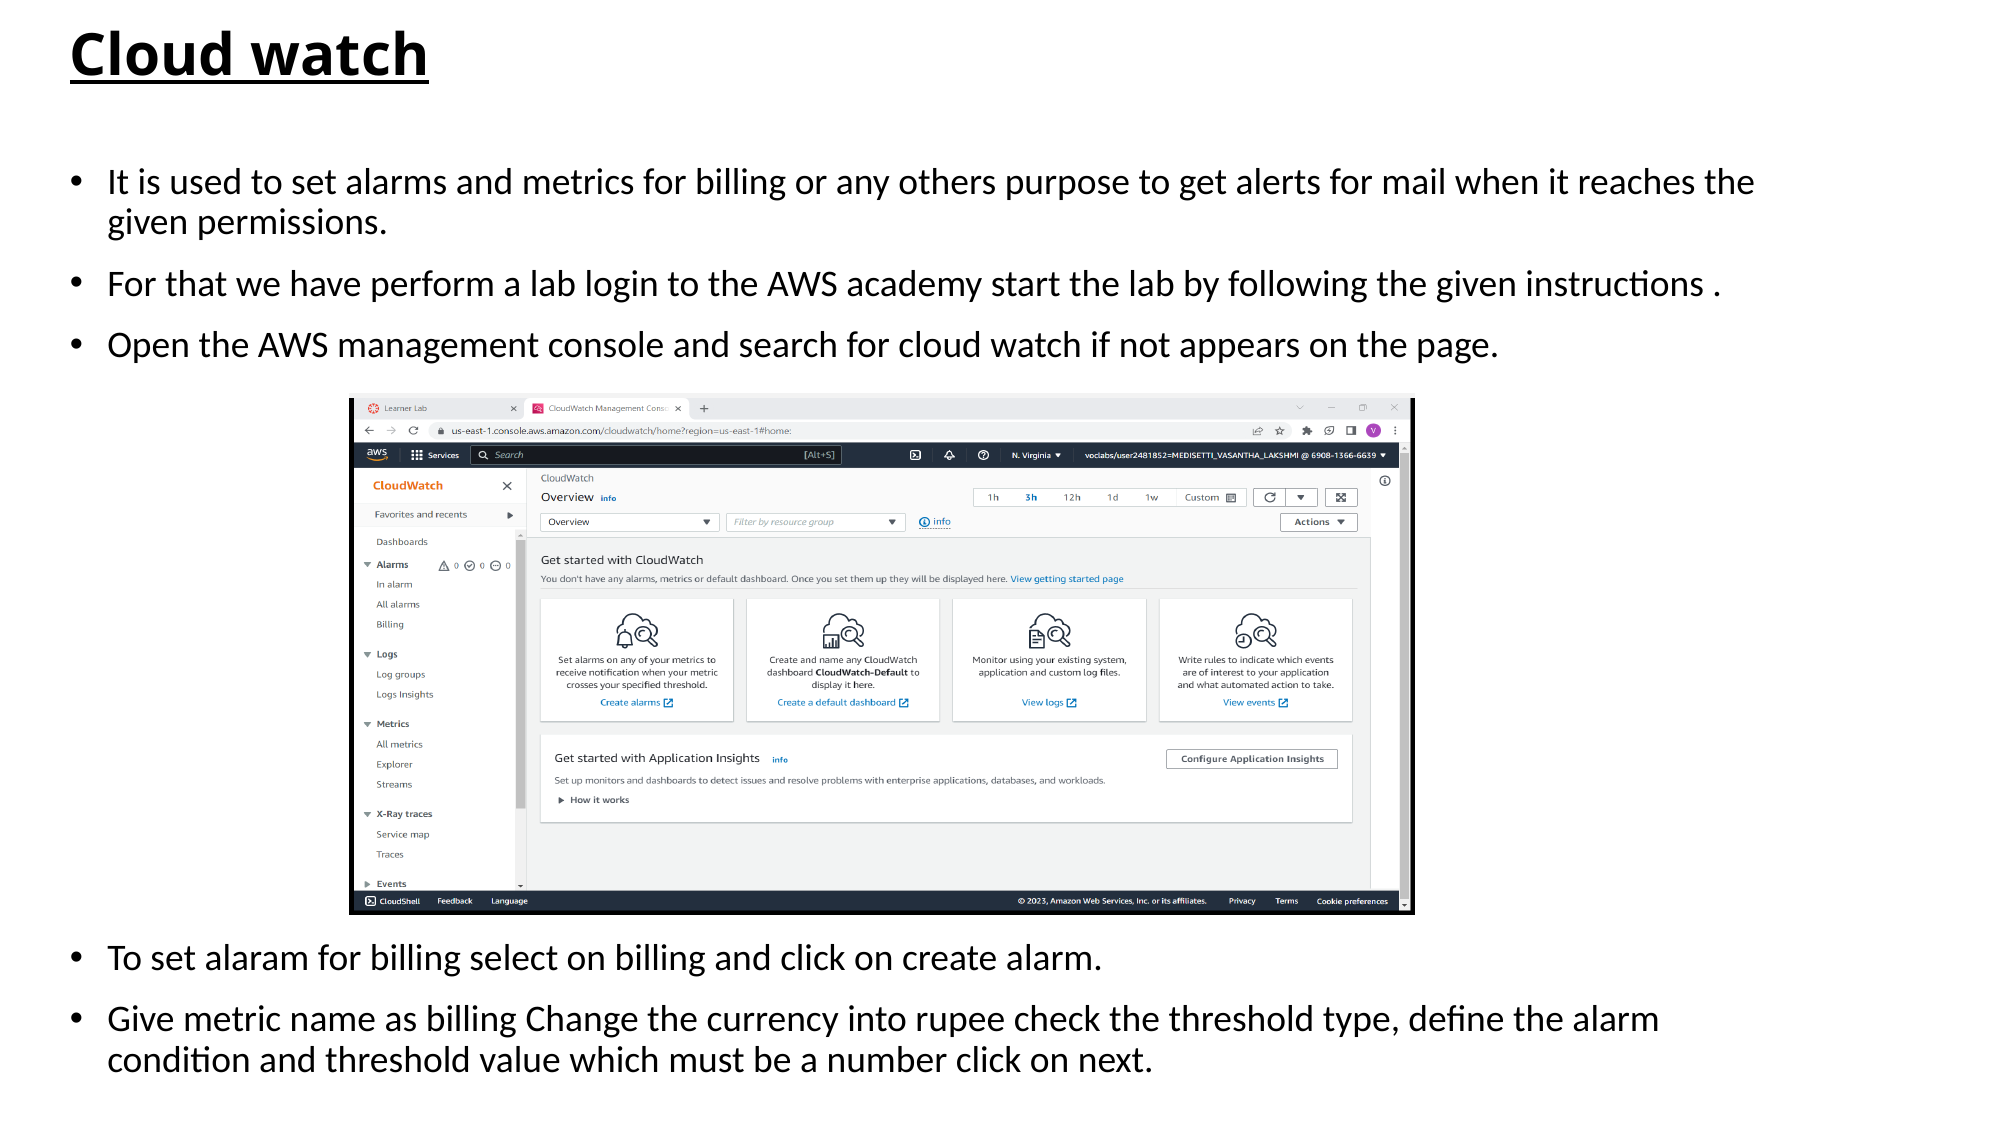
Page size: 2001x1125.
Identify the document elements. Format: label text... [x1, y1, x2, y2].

list It is used to set alarms and metrics for billing or any others purpose to get alerts for mail when it reaches the given permissions. For that we have perform a lab login to the AWS academy start the lab by following the given instructions . Open the AWS management console and search for cloud watch if not appears on the page. To set alaram for billing select on billing and click on create alarm. Give metric name as billing Change the currency into rupee check the threshold type, define the alarm condition and threshold value which must be a number click on next. [54, 154, 1780, 1109]
picture [349, 393, 1415, 915]
title Cloud watch [54, 16, 1055, 98]
